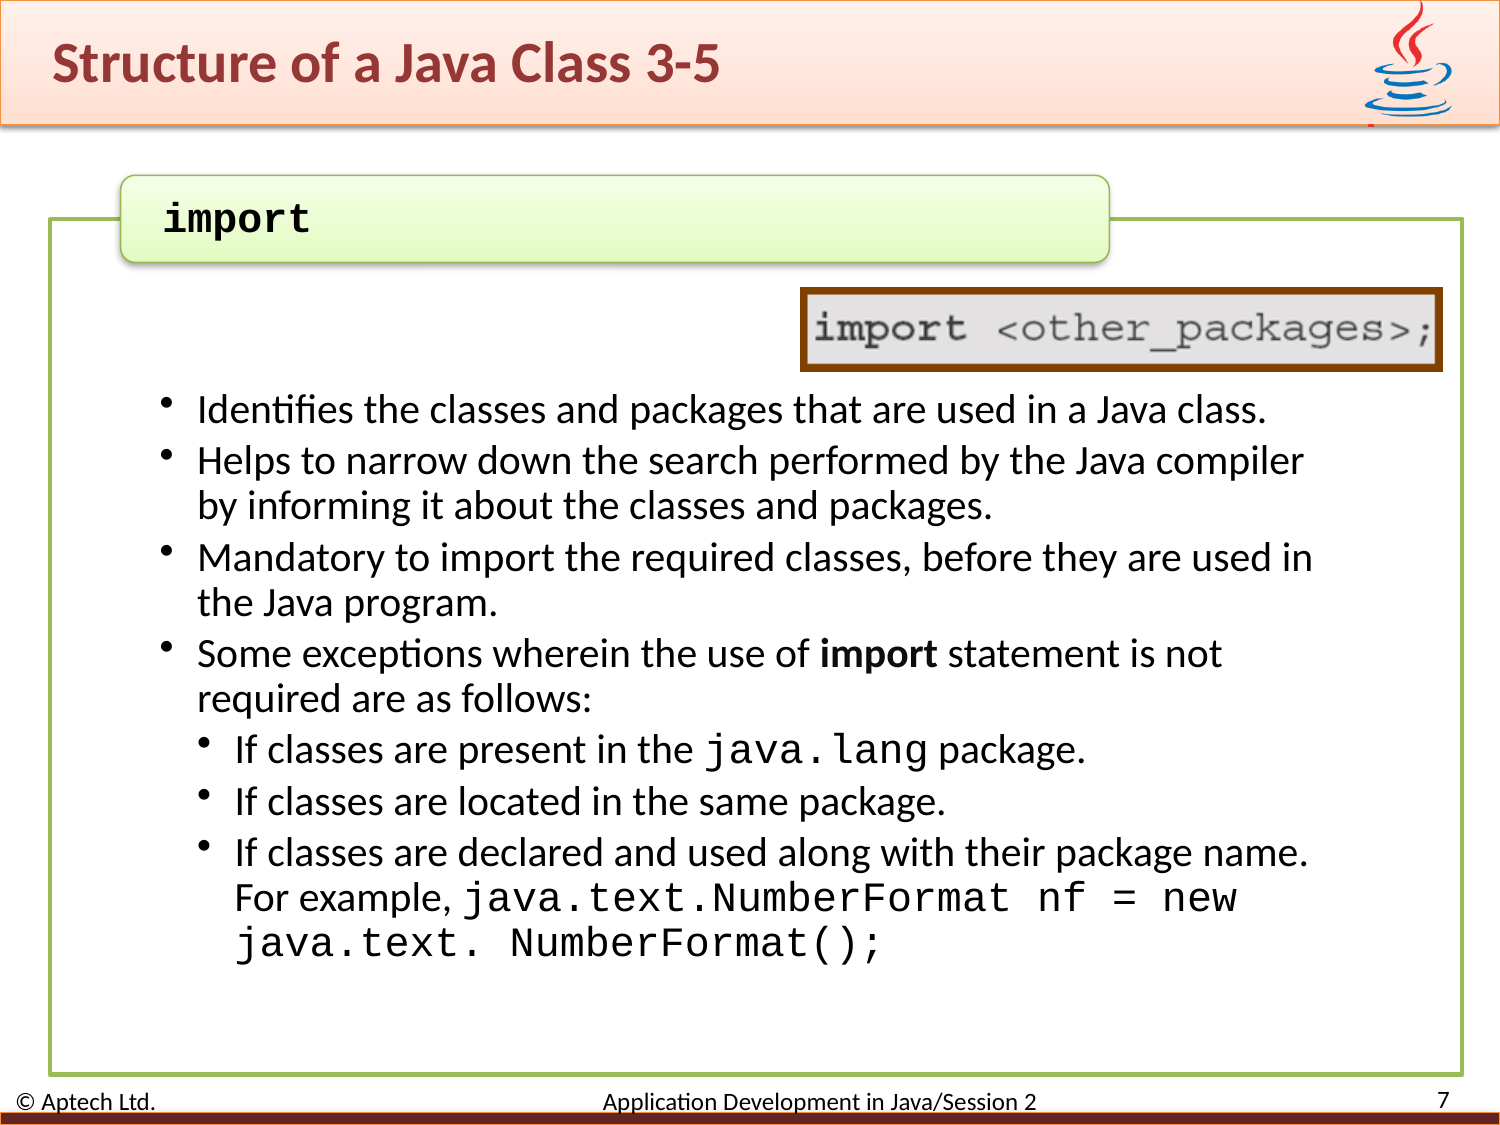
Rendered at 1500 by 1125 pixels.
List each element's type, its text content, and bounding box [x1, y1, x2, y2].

title Structure of a Java Class 3-5 [37, 24, 1288, 93]
picture [1362, 0, 1454, 127]
picture [799, 287, 1443, 373]
slide_number 7 [1337, 1084, 1465, 1113]
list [49, 174, 1463, 1076]
footer © Aptech Ltd. Application Development in Java/Session 2 [0, 1087, 1325, 1113]
